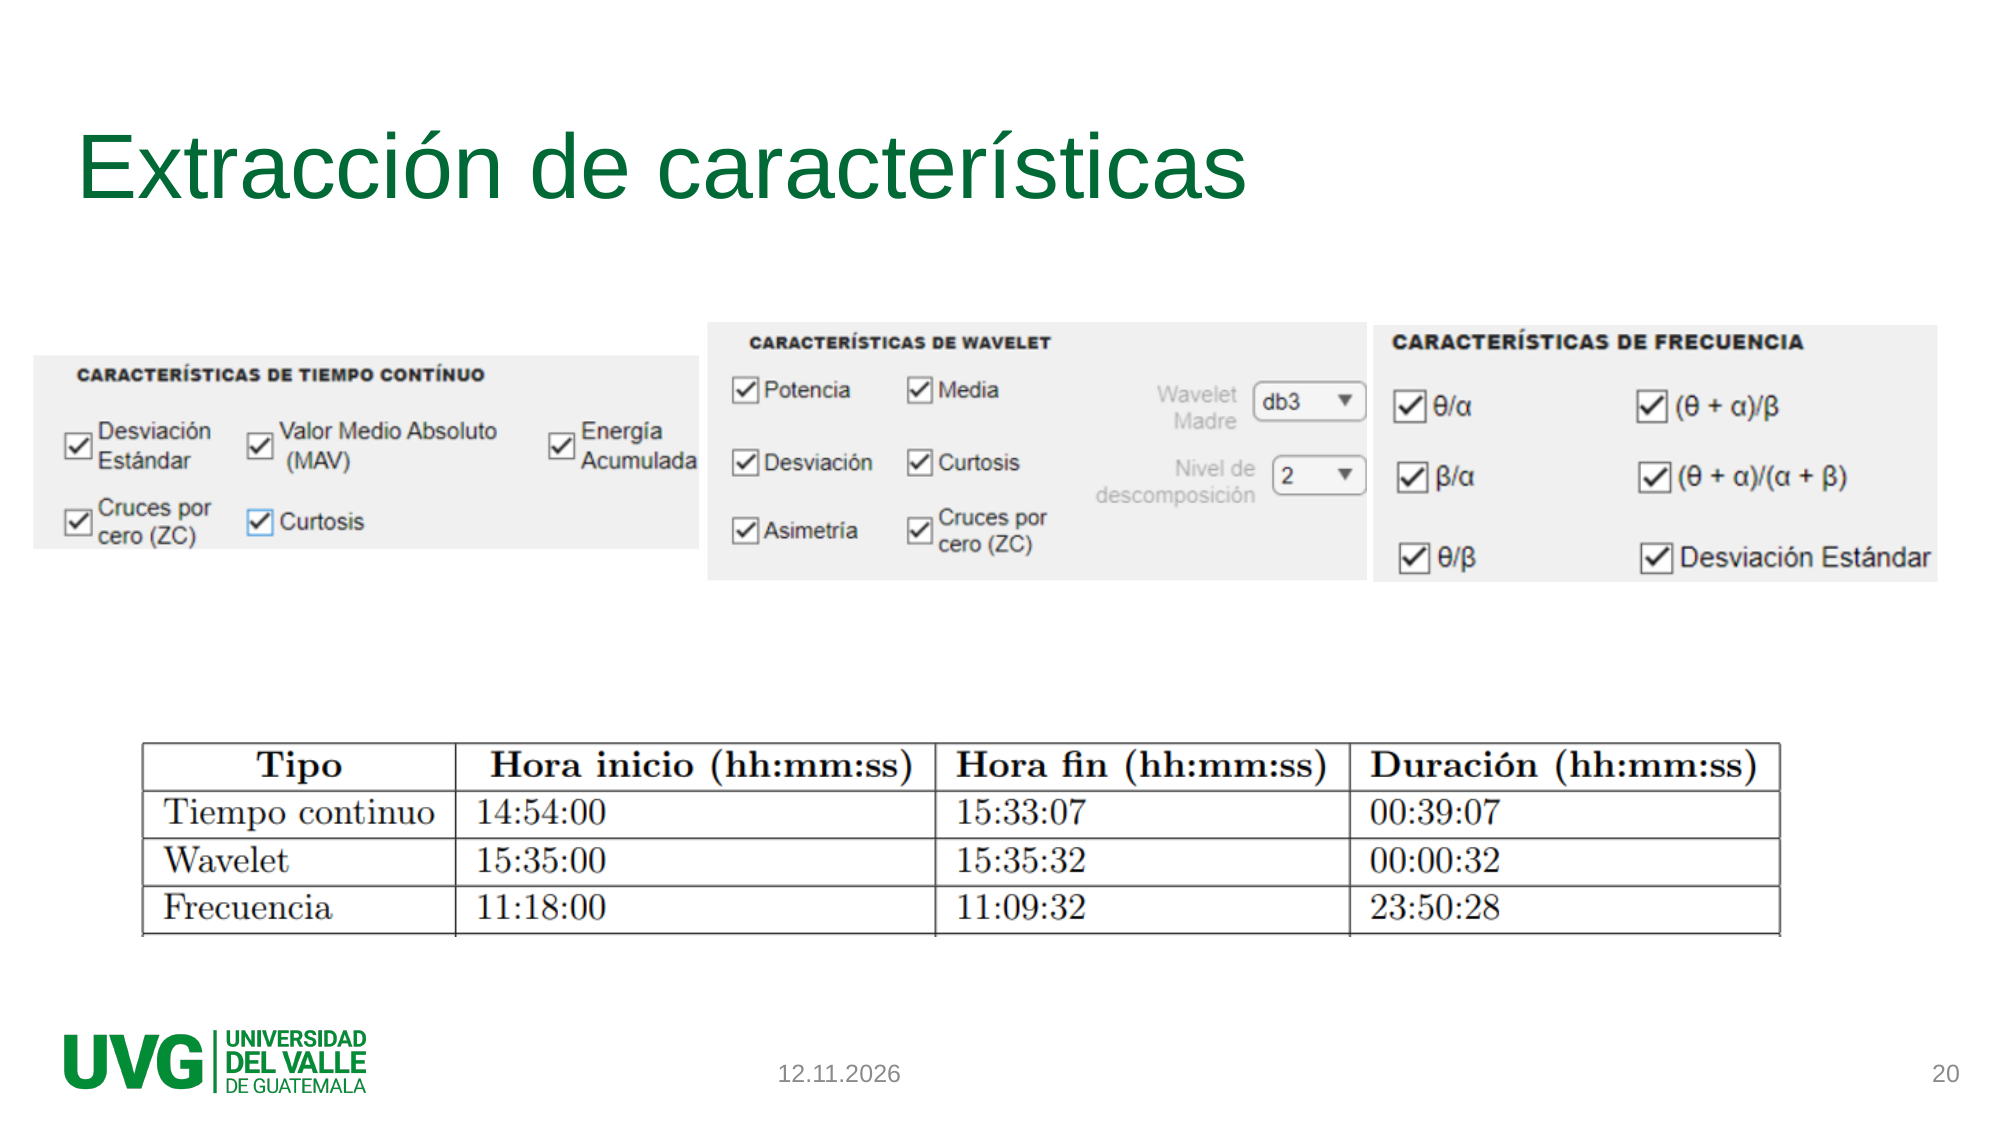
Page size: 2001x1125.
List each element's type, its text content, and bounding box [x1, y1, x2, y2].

picture [703, 322, 1367, 582]
title Extracción de características [61, 59, 1939, 278]
picture [1372, 325, 1939, 583]
slide_number 20 [1524, 1042, 1975, 1103]
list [32, 354, 699, 554]
picture [136, 737, 1791, 937]
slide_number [762, 1042, 1213, 1103]
